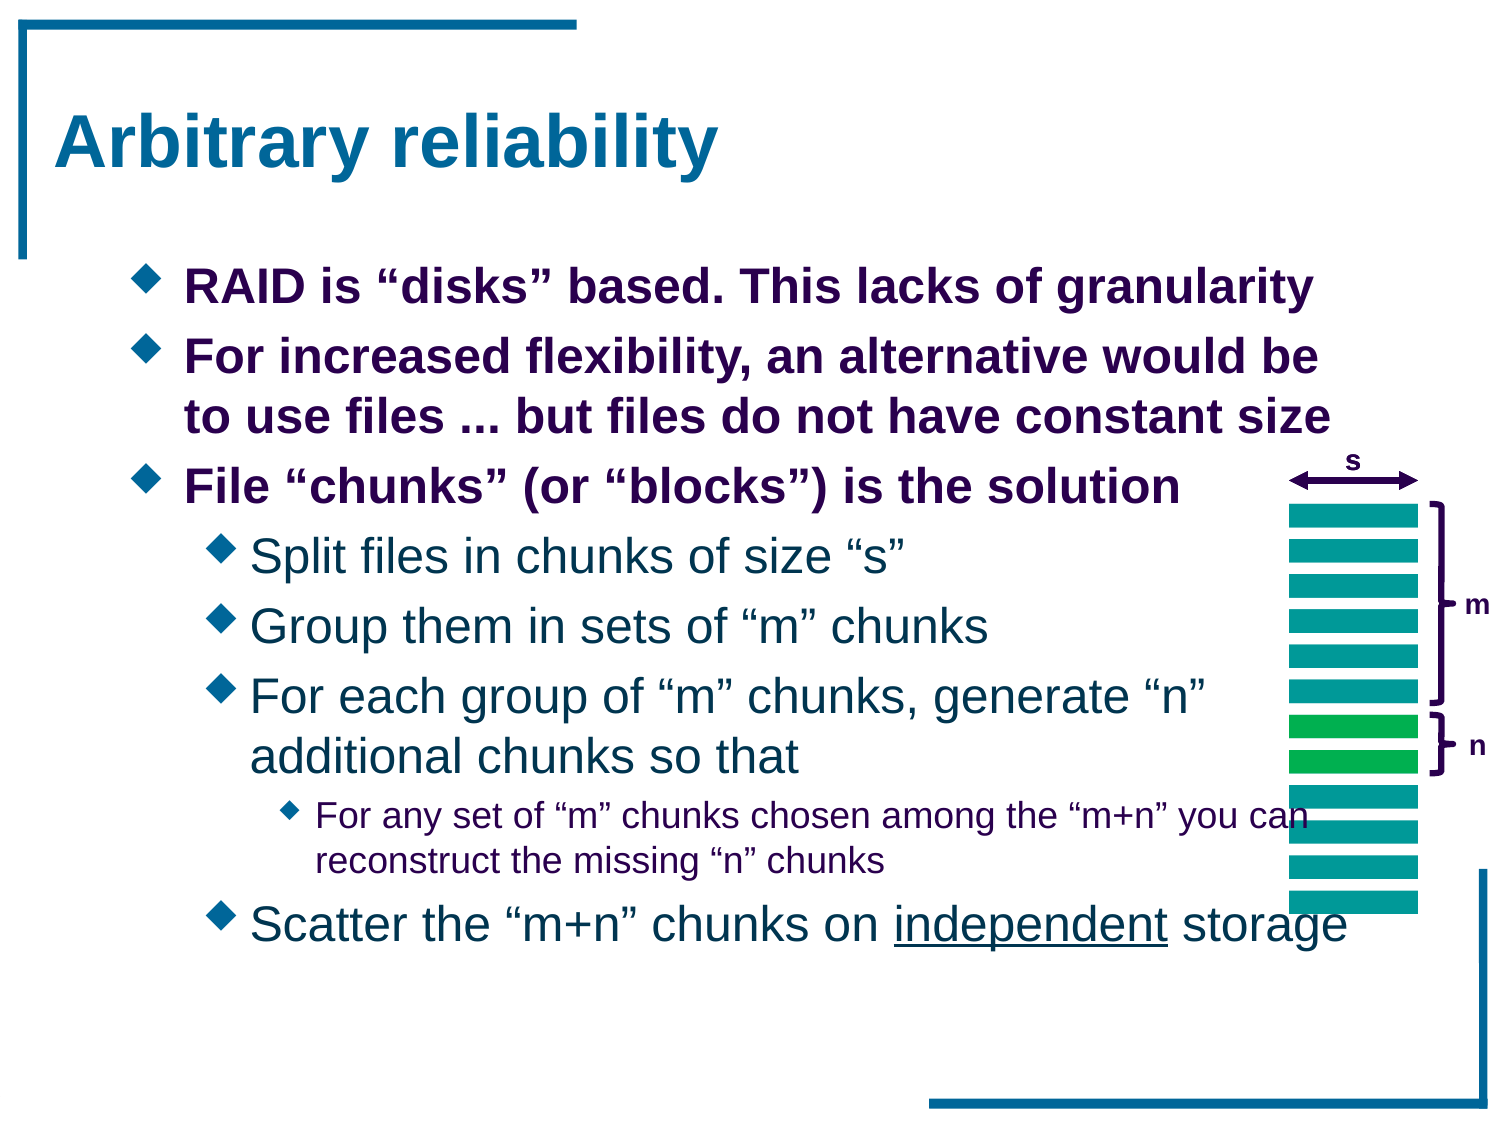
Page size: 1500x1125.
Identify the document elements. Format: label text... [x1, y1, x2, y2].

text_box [1288, 781, 1419, 915]
list RAID is “disks” based. This lacks of granularity For increased flexibility, an alternative would be to use files ... but files do not have constant size File “chunks” (or “blocks”) is the solution Split files in chunks of size “s” Group them in sets of “m” chunks For each group of “m” chunks, generate “n” additional chunks so that For any set of “m” chunks chosen among the “m+n” you can reconstruct the missing “n” chunks Scatter the “m+n” chunks on independent storage [112, 245, 1388, 975]
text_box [1288, 714, 1500, 774]
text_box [1288, 433, 1500, 704]
title Arbitrary reliability [37, 32, 1500, 243]
